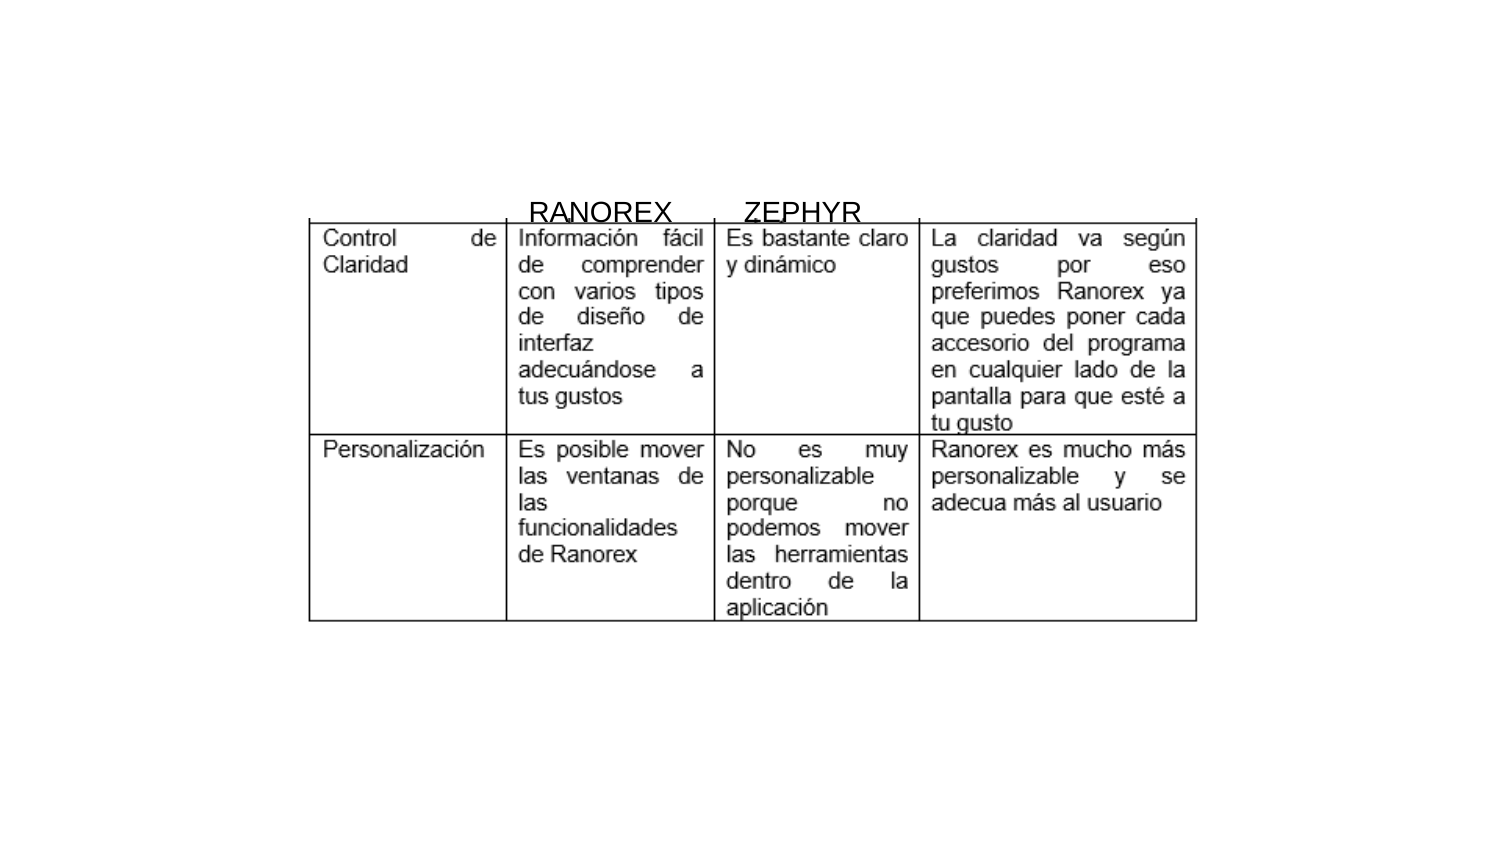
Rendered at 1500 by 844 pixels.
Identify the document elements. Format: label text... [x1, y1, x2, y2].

text_box ZEPHYR [729, 185, 907, 217]
picture [298, 218, 1202, 626]
text_box RANOREX [513, 185, 691, 217]
